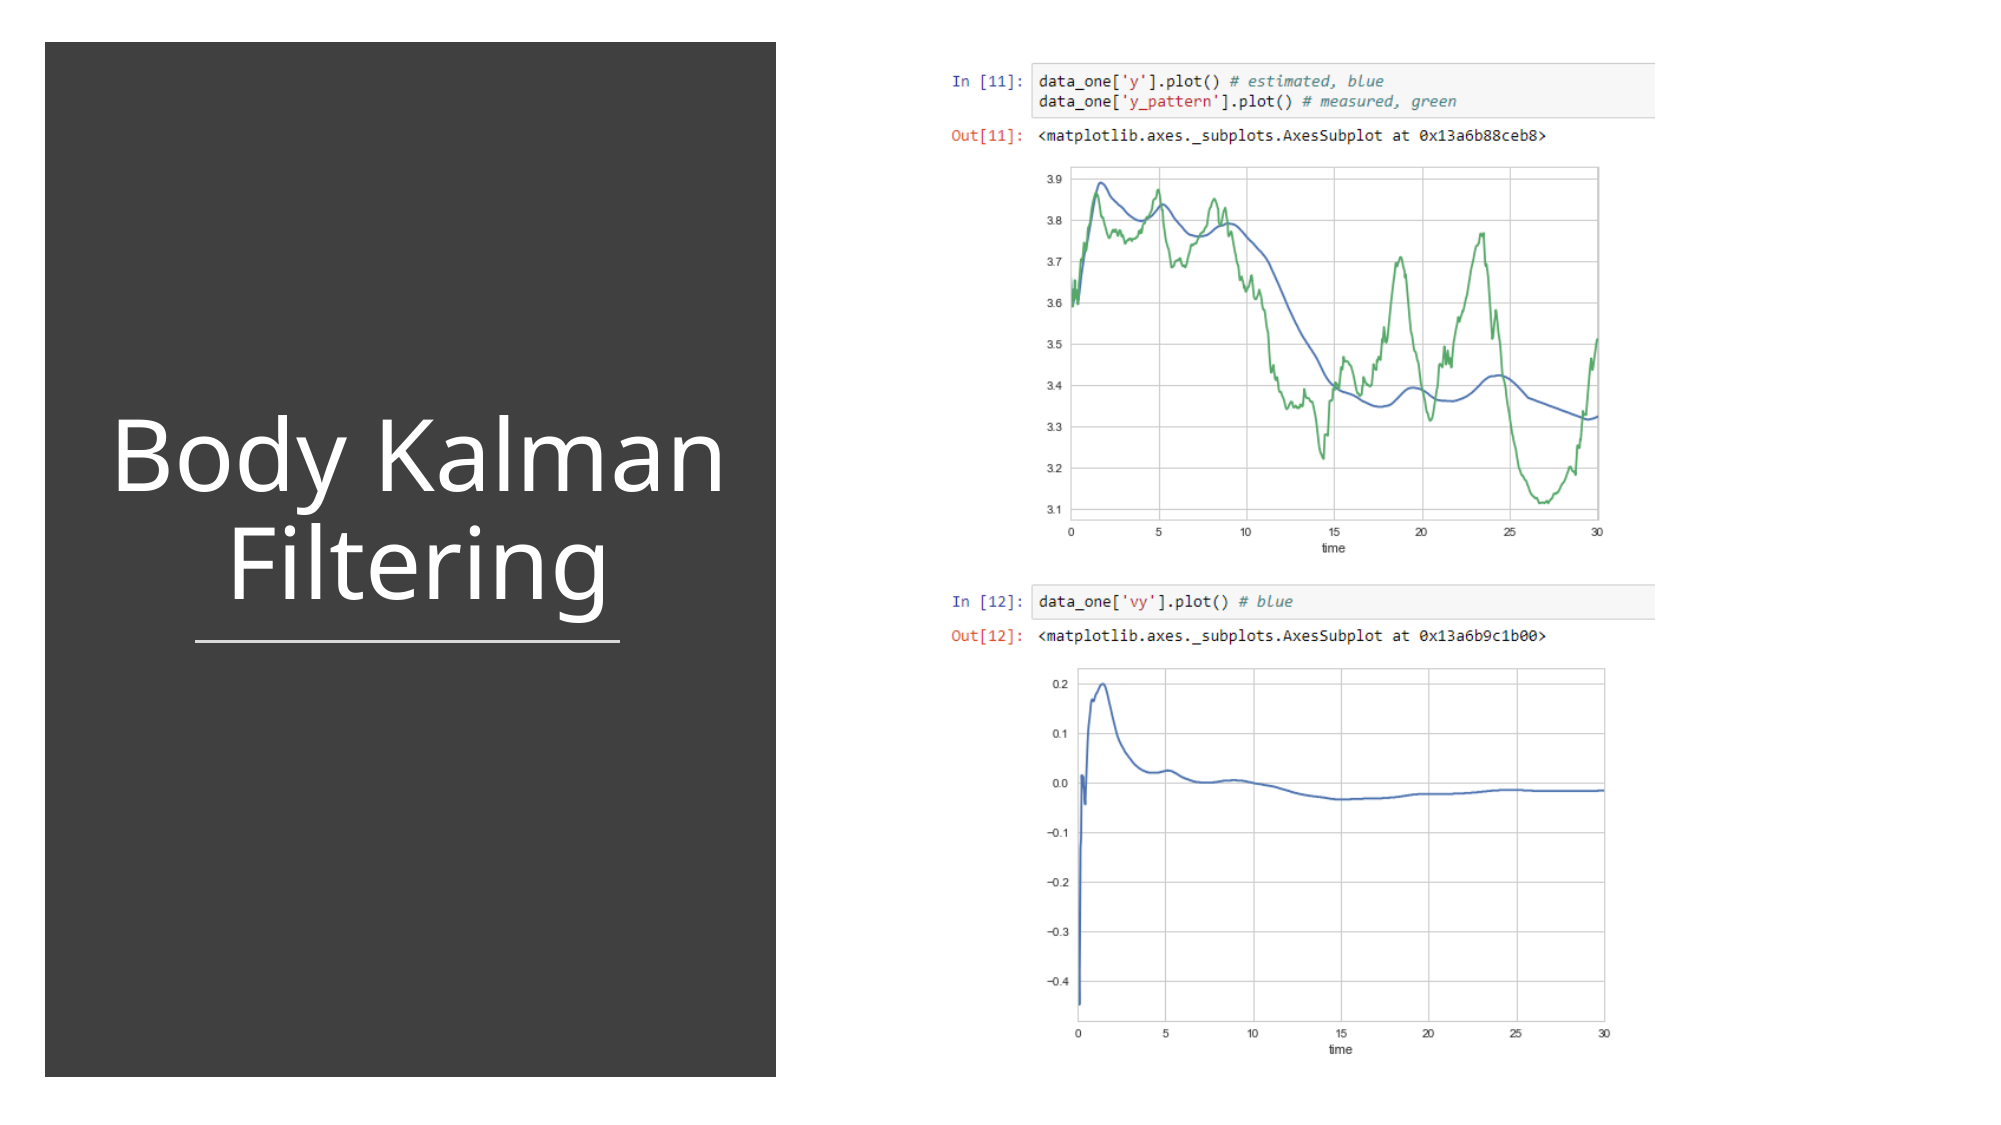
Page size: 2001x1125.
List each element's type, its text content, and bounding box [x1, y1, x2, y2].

text_box [54, 52, 767, 1067]
text_box Body Kalman Filtering [82, 149, 756, 629]
picture [943, 50, 1655, 1067]
